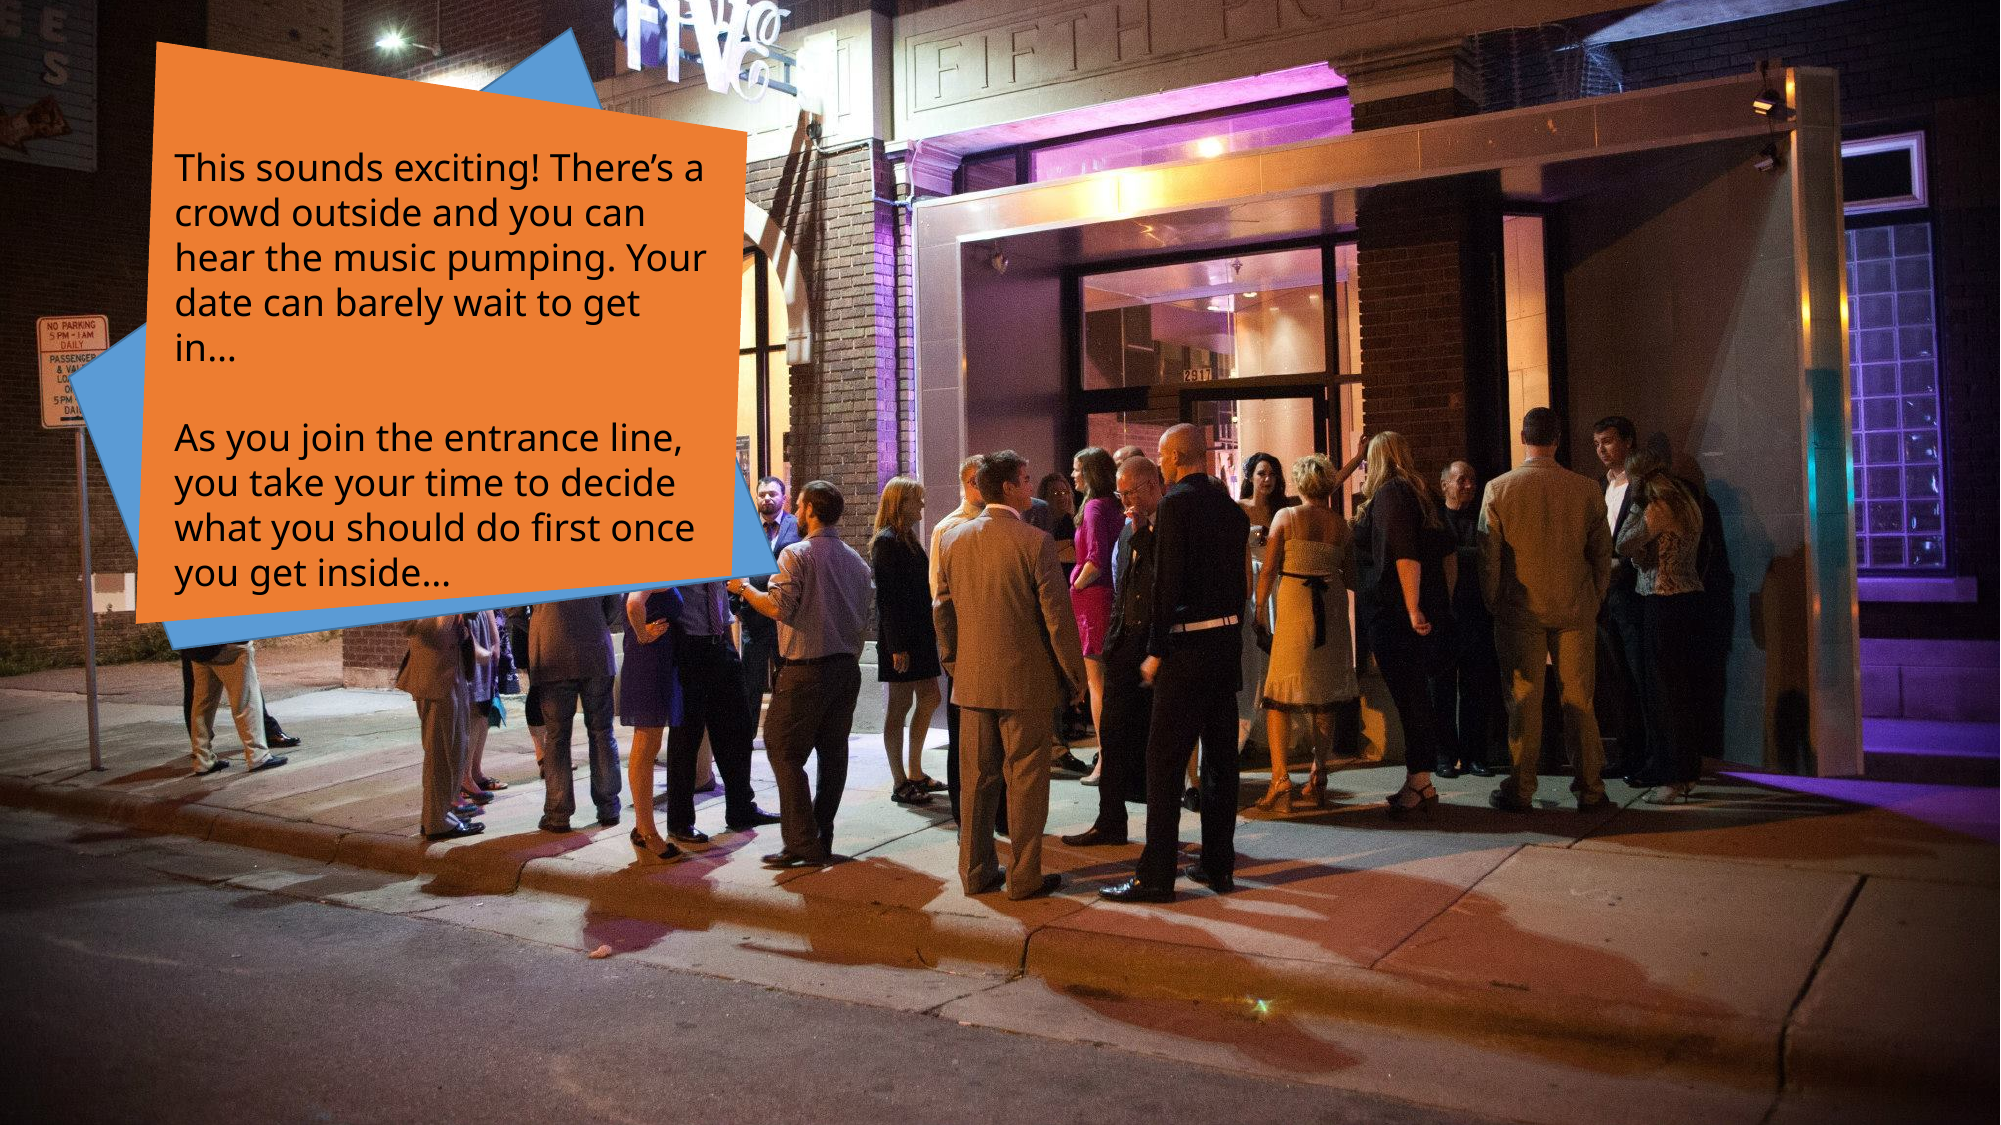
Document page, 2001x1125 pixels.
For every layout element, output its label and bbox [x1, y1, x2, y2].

text_box [101, 51, 740, 699]
picture [0, 0, 2000, 1125]
